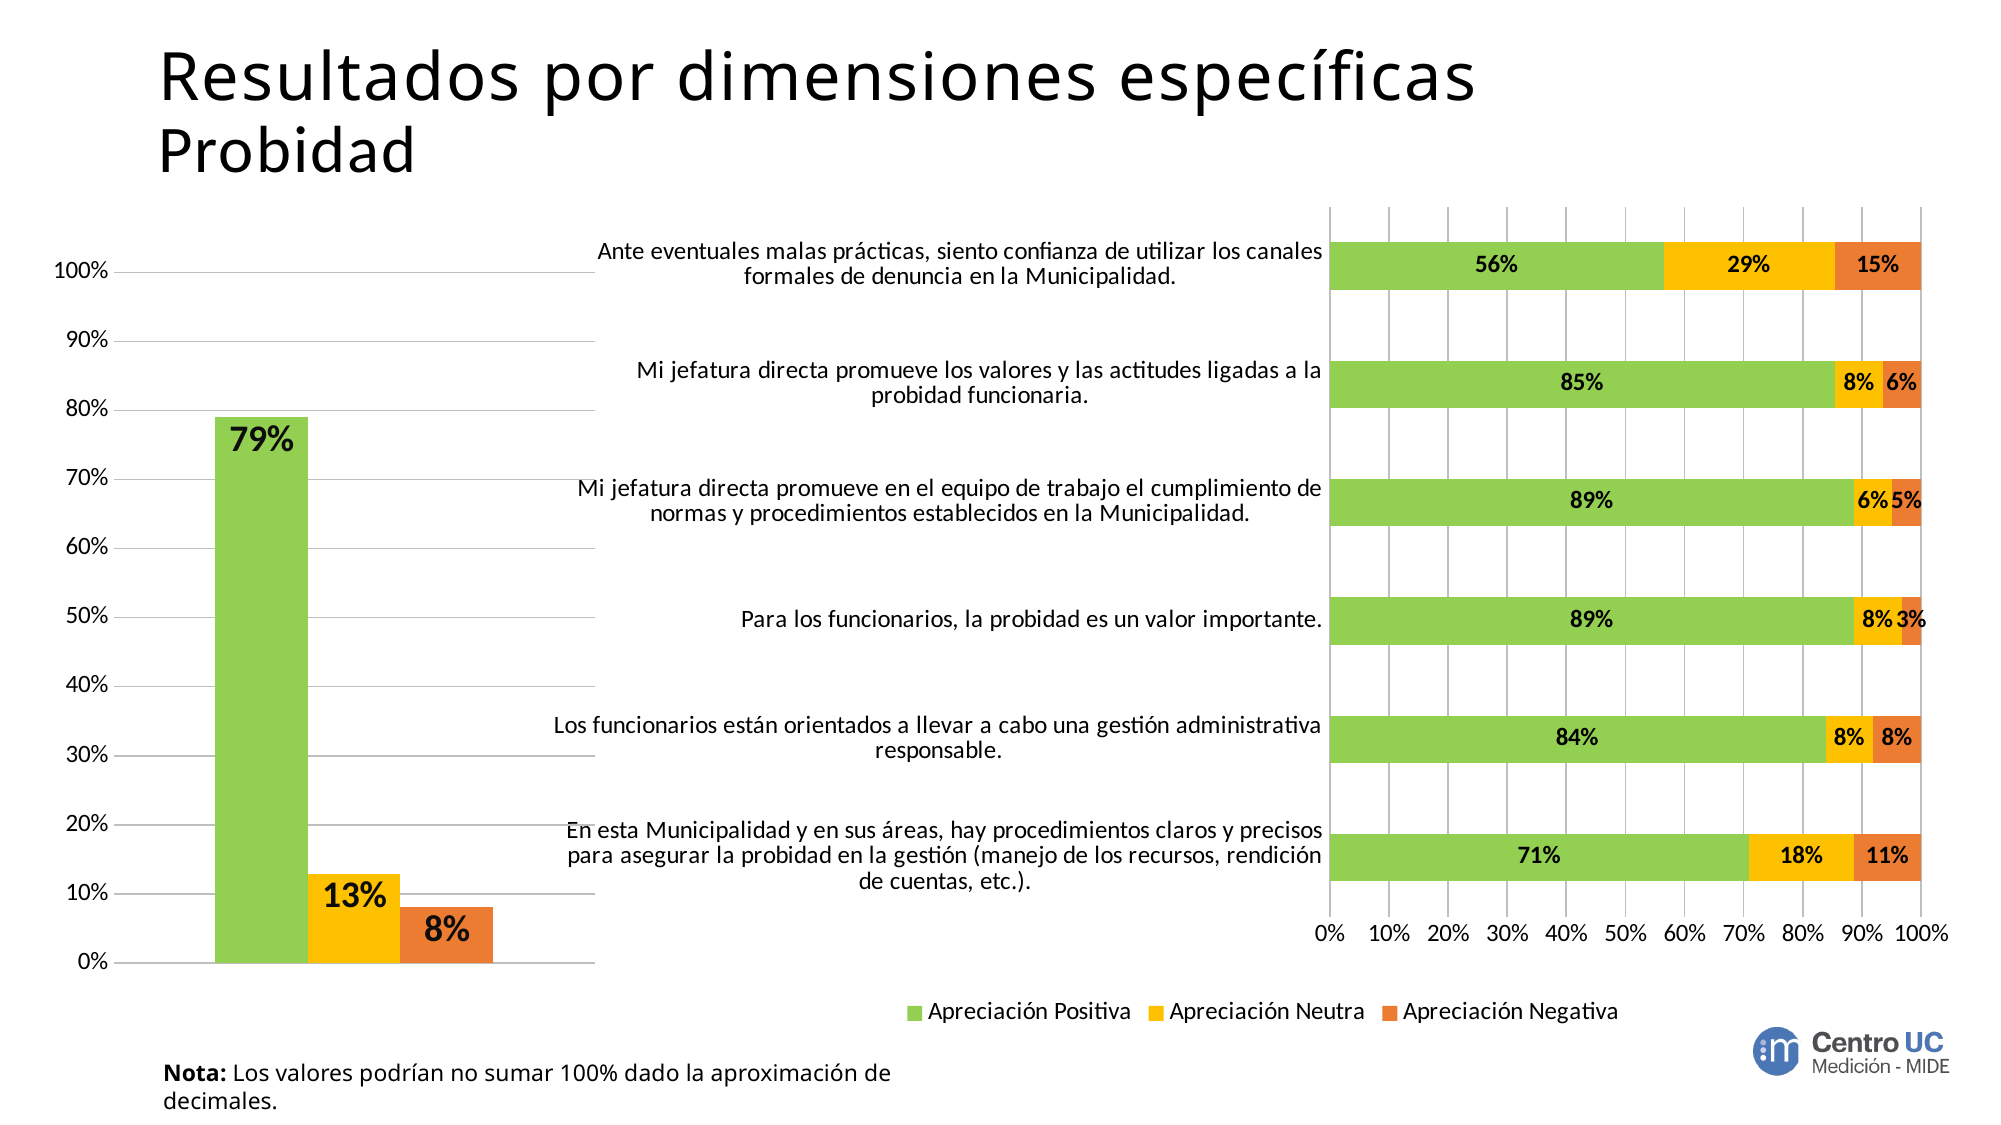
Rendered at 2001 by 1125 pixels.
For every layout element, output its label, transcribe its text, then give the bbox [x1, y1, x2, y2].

text_box Nota: Los valores podrían no sumar 100% dado la aproximación de decimales. [148, 1051, 979, 1122]
picture [1753, 1032, 1951, 1077]
title Resultados por dimensiones específicas Probidad [158, 42, 1824, 203]
chart [41, 183, 1970, 1032]
